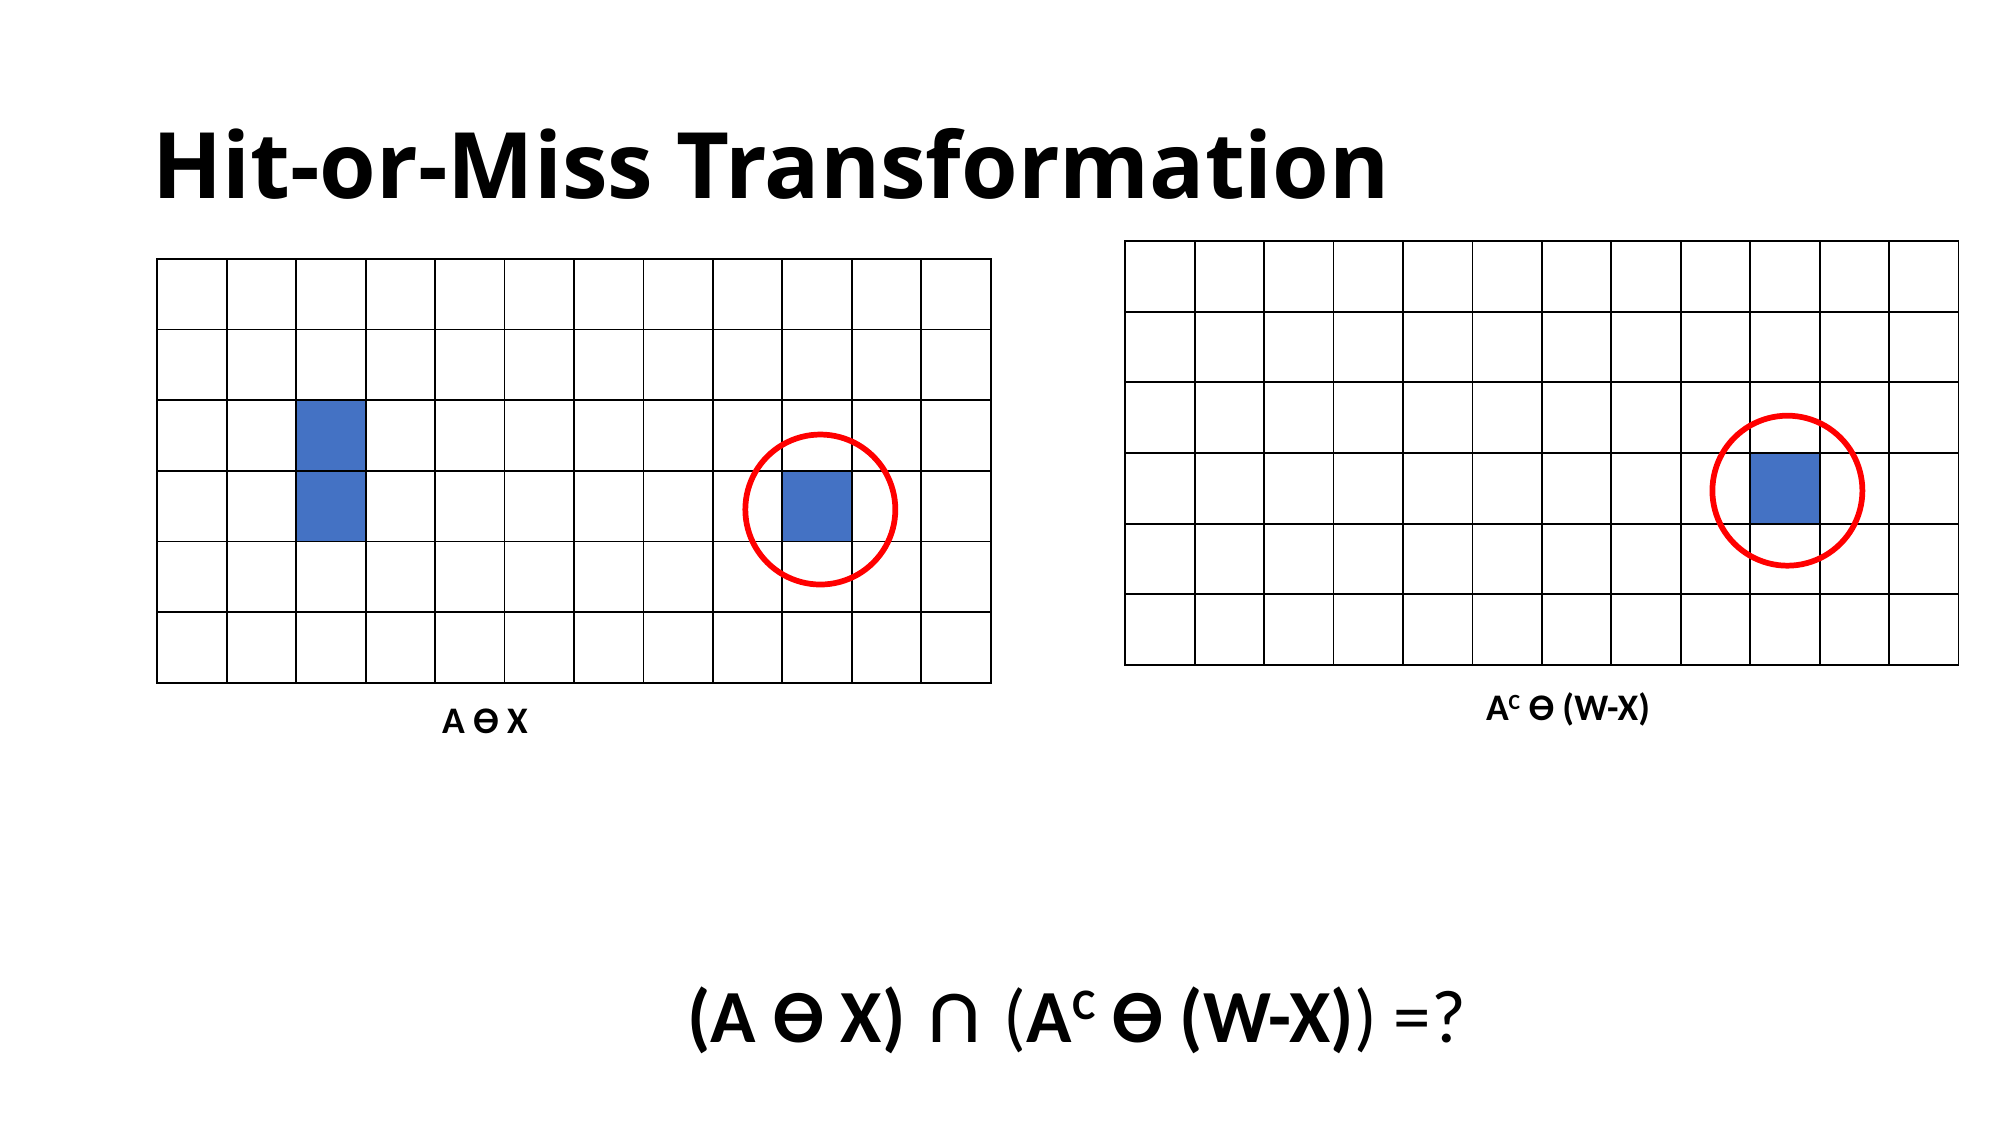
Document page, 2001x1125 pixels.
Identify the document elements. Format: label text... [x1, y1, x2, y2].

table_cell [887, 472, 920, 541]
table_cell [436, 401, 504, 470]
table_cell [1890, 383, 1958, 452]
table_cell [1751, 558, 1819, 593]
table_cell [1543, 525, 1610, 593]
table_cell [644, 542, 712, 611]
table_cell [575, 542, 643, 611]
table_cell [367, 542, 434, 611]
table_cell [1543, 313, 1610, 381]
table_cell [505, 330, 573, 399]
table_header [922, 260, 990, 329]
table_cell [1404, 313, 1472, 381]
table_cell [1821, 525, 1888, 593]
table_cell [714, 472, 753, 541]
table_cell [783, 613, 851, 682]
table_header [714, 260, 781, 329]
table_cell [1404, 454, 1472, 523]
table_cell [158, 401, 226, 470]
table_cell [436, 613, 504, 643]
table_header [228, 260, 295, 329]
table_cell [1890, 525, 1958, 593]
table_cell [367, 472, 434, 541]
text_box A Ɵ X [338, 643, 624, 795]
text_box [1711, 414, 1864, 567]
table_cell [1404, 525, 1472, 593]
table_cell [714, 542, 781, 611]
table_cell [1265, 454, 1333, 523]
table_cell [1612, 383, 1680, 452]
table_cell [1126, 454, 1194, 523]
table_cell [158, 613, 226, 682]
table_cell [367, 401, 434, 470]
table_cell [1890, 595, 1958, 664]
table_cell [1126, 595, 1194, 664]
table_cell [158, 472, 226, 541]
table_cell [158, 542, 226, 611]
table_cell [1890, 454, 1958, 523]
table_cell [1334, 313, 1402, 381]
table_cell [1612, 595, 1680, 630]
table_header [1404, 242, 1472, 311]
table_cell [505, 613, 573, 643]
table_cell [1543, 595, 1610, 630]
table_cell [1821, 313, 1888, 381]
table_cell [575, 613, 643, 682]
table_cell [1265, 383, 1333, 452]
table_cell [228, 542, 295, 611]
table_cell [1334, 595, 1402, 664]
table_cell [1751, 595, 1819, 664]
table_cell [297, 401, 365, 470]
table_cell [505, 401, 573, 470]
table_cell [228, 330, 295, 399]
table_header [1126, 242, 1194, 311]
table_cell [922, 401, 990, 470]
table_cell [1855, 454, 1888, 523]
table_cell [1126, 313, 1194, 381]
table_header [1473, 242, 1541, 311]
table_cell [1473, 454, 1541, 523]
table_cell [1612, 454, 1680, 523]
table_cell [714, 401, 781, 470]
table_cell [1265, 595, 1333, 664]
table_cell [922, 613, 990, 682]
table_header [1821, 242, 1888, 311]
table_header [783, 260, 851, 329]
table_header [853, 260, 920, 329]
table_cell [714, 330, 781, 399]
table_cell [1682, 383, 1749, 452]
table_cell [783, 330, 851, 399]
table_header [1612, 242, 1680, 311]
table_header [367, 260, 434, 329]
table_cell [1751, 383, 1819, 423]
table_cell [1404, 383, 1472, 452]
text_box AC Ɵ (W-X) [1455, 630, 1681, 782]
table_header [575, 260, 643, 329]
table_cell [1126, 525, 1194, 593]
table_cell [853, 330, 920, 399]
table_header [1682, 242, 1749, 311]
table_cell [228, 613, 295, 682]
table_cell [922, 542, 990, 611]
table_cell [1473, 595, 1541, 630]
table_cell [1196, 383, 1263, 452]
table_cell [1265, 525, 1333, 593]
table_cell [367, 330, 434, 399]
table_cell [297, 472, 365, 541]
table_cell [1543, 454, 1610, 523]
table_cell [367, 613, 434, 643]
table_cell [505, 472, 573, 541]
table_cell [1265, 313, 1333, 381]
table_cell [1890, 313, 1958, 381]
table_cell [1751, 313, 1819, 381]
table_header [1543, 242, 1610, 311]
table_cell [1334, 383, 1402, 452]
table_cell [644, 472, 712, 541]
table_cell [853, 613, 920, 682]
table_header [1196, 242, 1263, 311]
table_cell [1682, 454, 1720, 523]
table_header [505, 260, 573, 329]
table_cell [714, 613, 781, 682]
table_header [297, 260, 365, 329]
table_cell [1196, 454, 1263, 523]
table_cell [1334, 525, 1402, 593]
table_cell [575, 472, 643, 541]
table_cell [436, 330, 504, 399]
table_header [1265, 242, 1333, 311]
table_cell [1473, 525, 1541, 593]
table_cell [297, 542, 365, 611]
table_cell [1543, 383, 1610, 452]
table_header [1890, 242, 1958, 311]
table_cell [1821, 383, 1888, 452]
table_cell [505, 542, 573, 611]
table_header [158, 260, 226, 329]
table_cell [1682, 313, 1749, 381]
table_cell [853, 542, 920, 611]
table_cell [436, 472, 504, 541]
table_cell [436, 542, 504, 611]
table_cell [575, 330, 643, 399]
table_cell [297, 330, 365, 399]
table_header [1334, 242, 1402, 311]
table_cell [922, 330, 990, 399]
table_cell [228, 401, 295, 470]
table_cell [783, 577, 851, 611]
table_cell [1196, 313, 1263, 381]
table_cell [644, 613, 712, 682]
table_cell [158, 330, 226, 399]
table_cell [575, 401, 643, 470]
table_cell [853, 401, 920, 470]
title Hit-or-Miss Transformation [137, 59, 1863, 278]
table_cell [644, 330, 712, 399]
text_box [744, 433, 897, 586]
table_header [644, 260, 712, 329]
table_cell [1612, 525, 1680, 593]
table_cell [1126, 383, 1194, 452]
table_header [1751, 242, 1819, 311]
table_cell [644, 401, 712, 470]
table_cell [922, 472, 990, 541]
table_cell [1612, 313, 1680, 381]
text_box (A Ɵ X) ∩ (AC Ɵ (W-X)) =? [596, 930, 1540, 1082]
table_header [436, 260, 504, 329]
table_cell [1404, 595, 1472, 664]
table_cell [1682, 525, 1749, 593]
table_cell [1682, 595, 1749, 664]
table_cell [1334, 454, 1402, 523]
table_cell [297, 613, 365, 682]
table_cell [1821, 595, 1888, 664]
table_cell [1196, 525, 1263, 593]
table_cell [1473, 313, 1541, 381]
table_cell [1196, 595, 1263, 664]
table_cell [228, 472, 295, 541]
table_cell [1473, 383, 1541, 452]
table_cell [783, 401, 851, 442]
